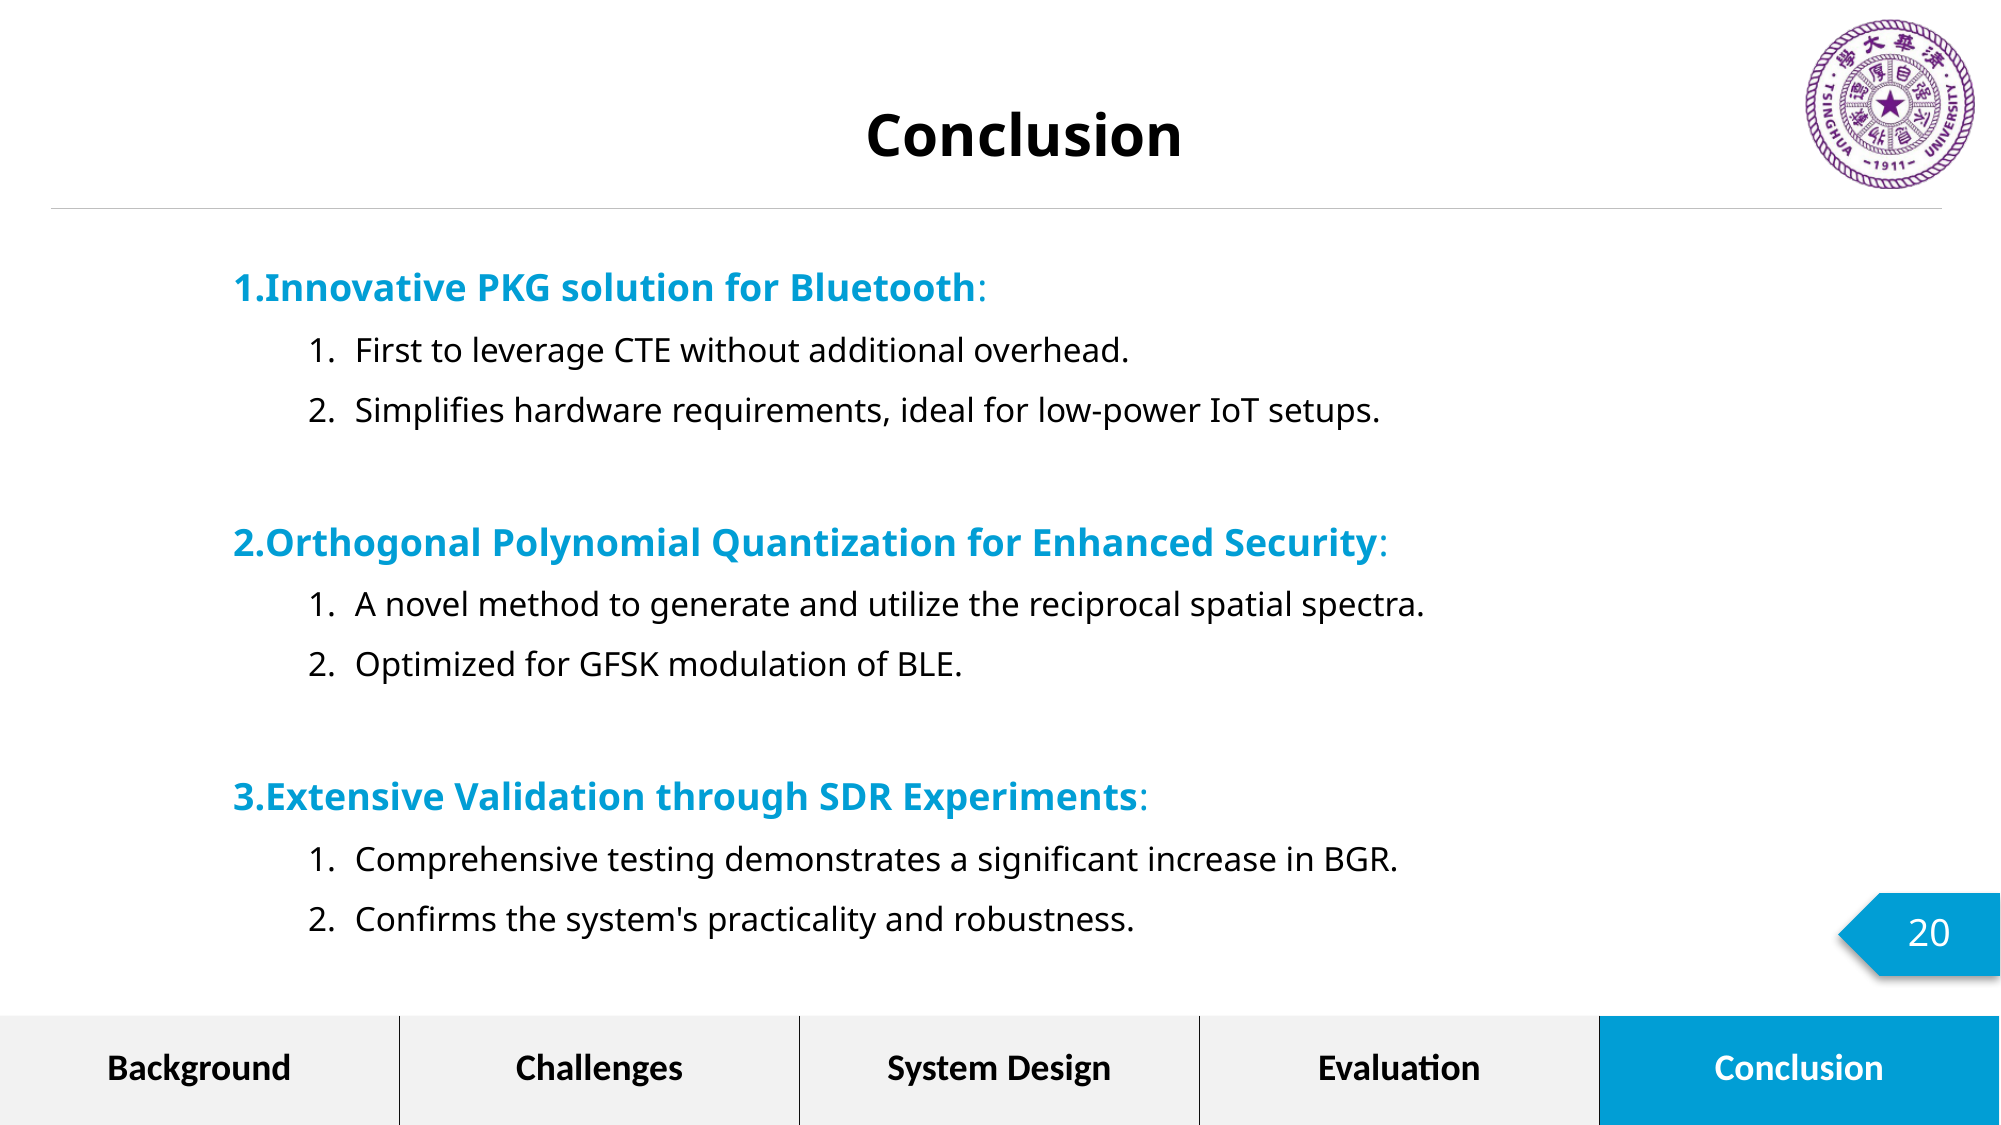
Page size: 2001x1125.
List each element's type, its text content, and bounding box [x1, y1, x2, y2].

picture [1802, 16, 1978, 192]
text_box Innovative PKG solution for Bluetooth: First to leverage CTE without additional overhead. Simplifies hardware requirements, ideal for low-power IoT setups. Orthogonal Polynomial Quantization for Enhanced Security: A novel method to generate and utilize the reciprocal spatial spectra. Optimized for GFSK modulation of BLE. Extensive Validation through SDR Experiments: Comprehensive testing demonstrates a significant increase in BGR. Confirms the system's practicality and robustness. [218, 233, 1505, 946]
text_box Conclusion [218, 90, 1832, 176]
